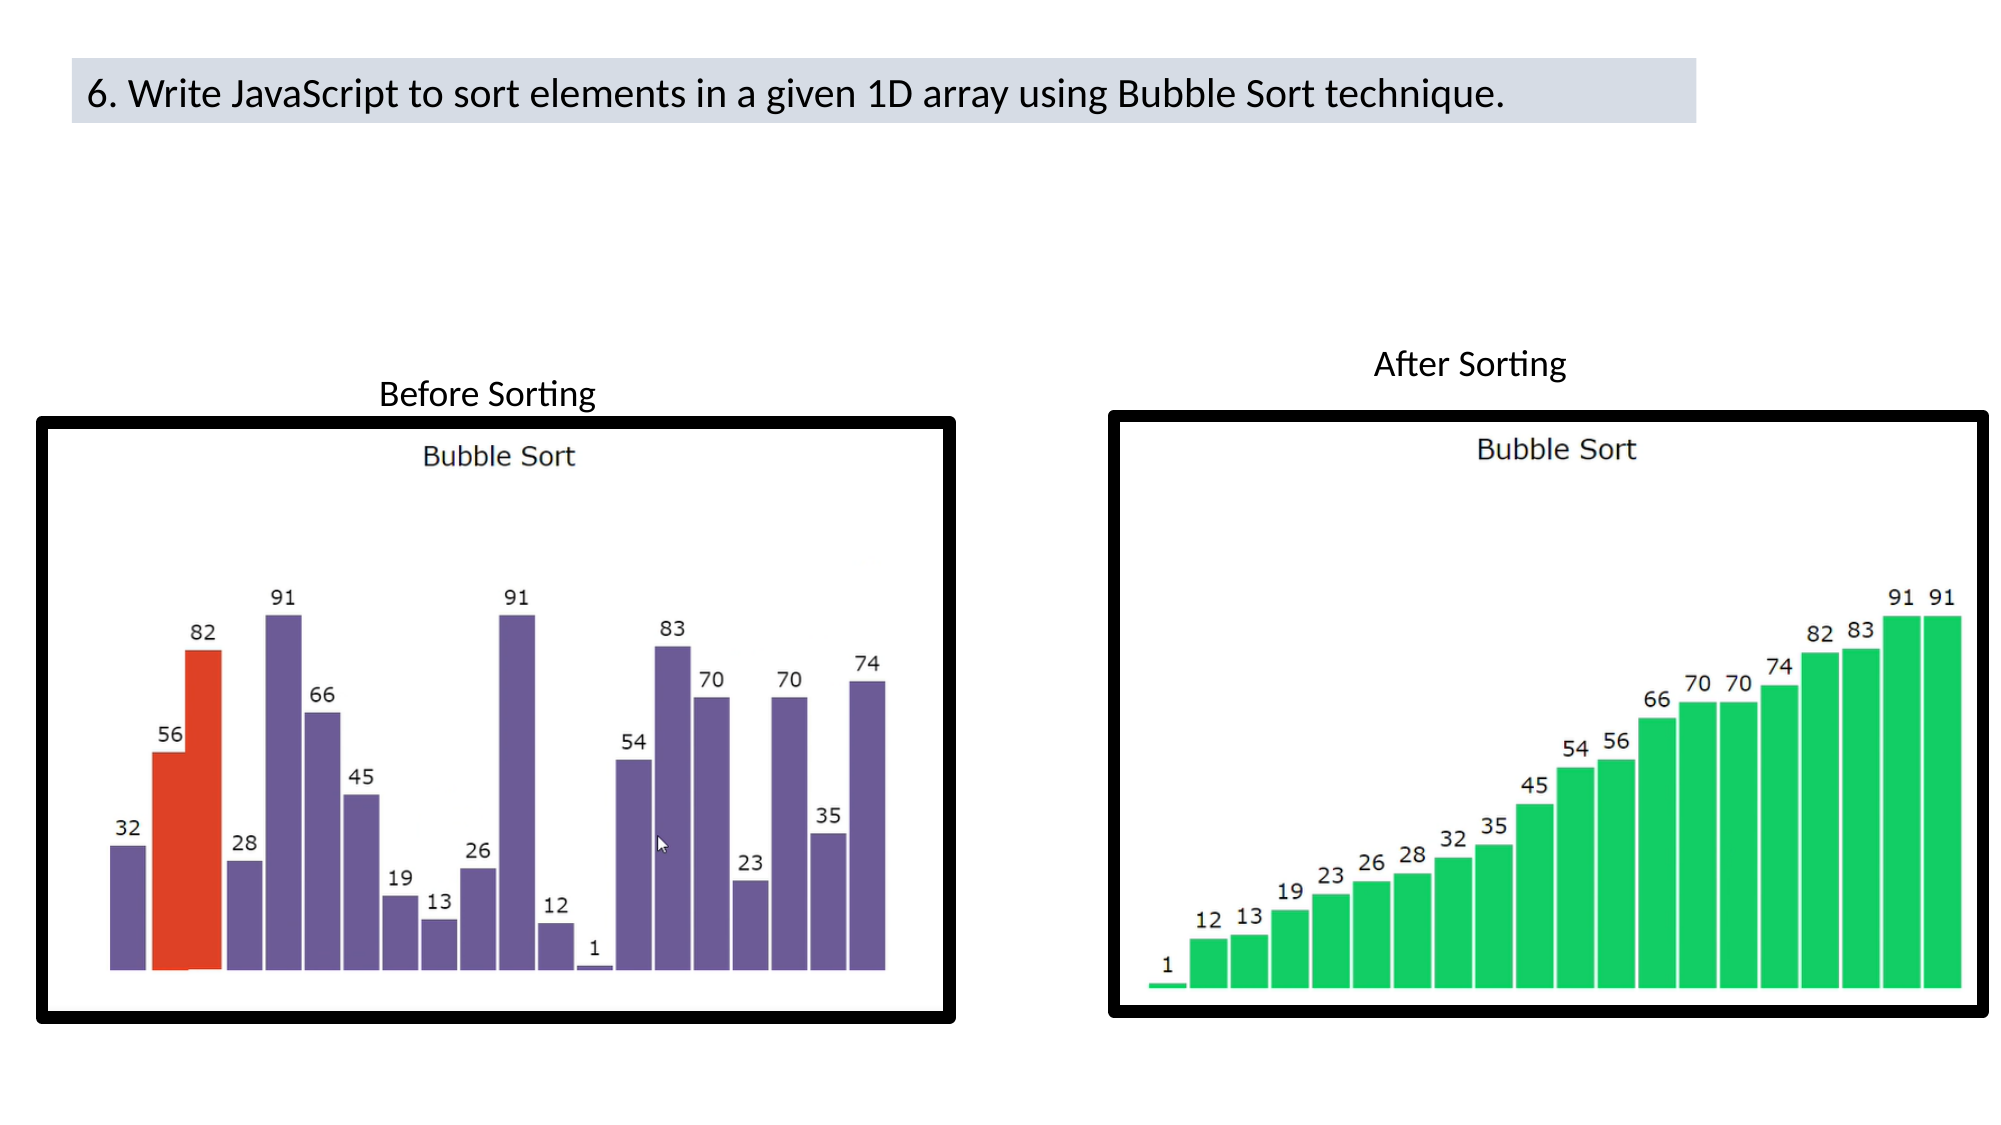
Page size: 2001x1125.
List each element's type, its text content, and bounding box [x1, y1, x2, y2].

picture [48, 428, 944, 1012]
text_box 6. Write JavaScript to sort elements in a given 1D array using Bubble Sort technique. [71, 58, 1697, 123]
picture [1120, 422, 1977, 1006]
text_box Before Sorting [364, 361, 627, 422]
text_box After Sorting [1359, 331, 1622, 392]
